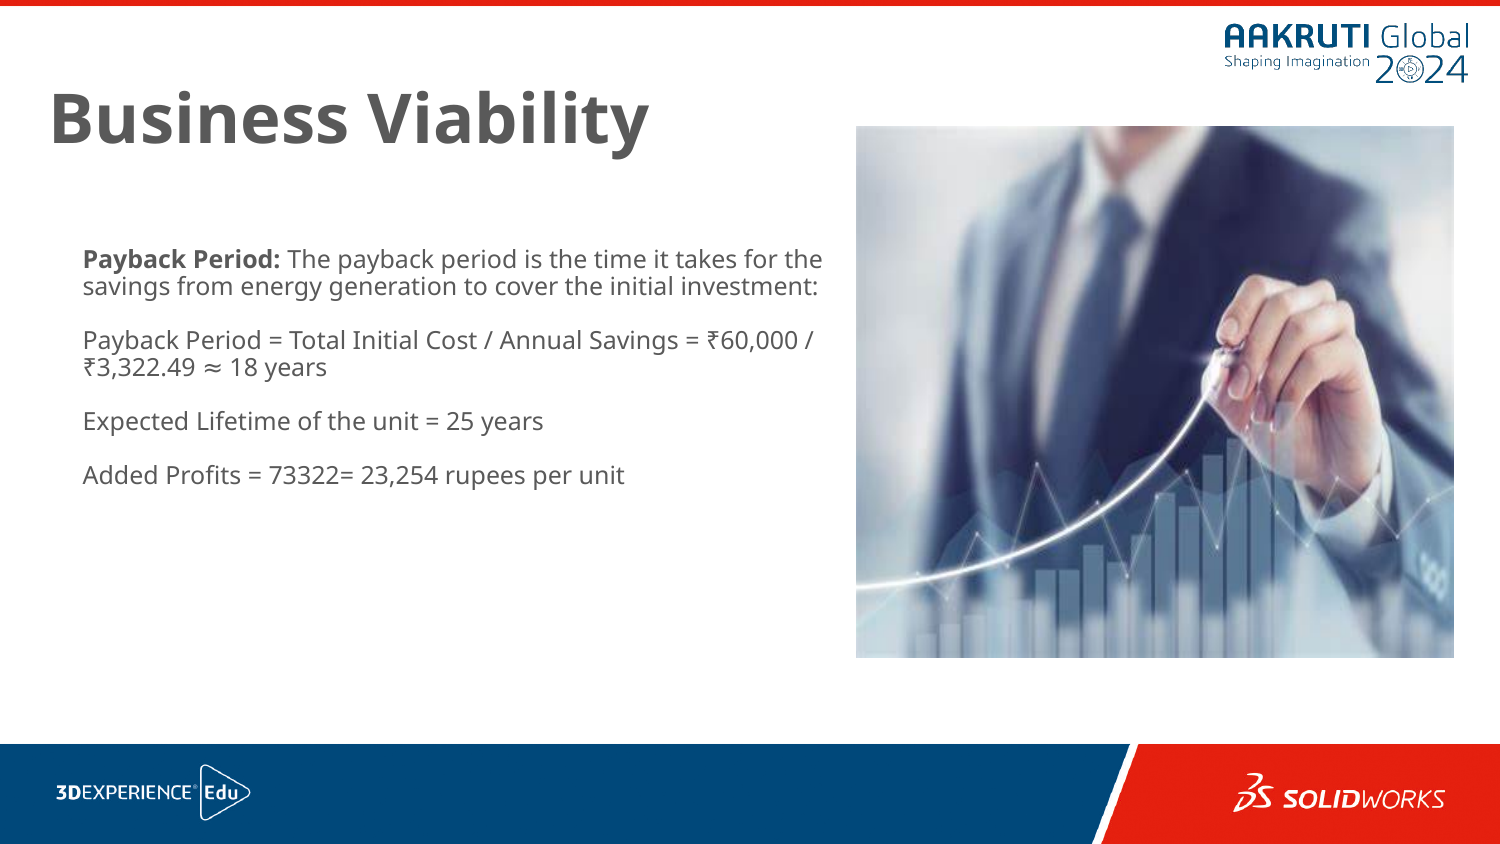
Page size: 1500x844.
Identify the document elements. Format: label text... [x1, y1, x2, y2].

picture [0, 0, 1500, 844]
text_box Payback Period: The payback period is the time it takes for the savings from energy generation to cover the initial investment: Payback Period = Total Initial Cost / Annual Savings = ₹60,000 / ₹3,322.49 ≈ 18 years Expected Lifetime of the unit = 25 years Added Profits = 73322= 23,254 rupees per unit [67, 232, 855, 612]
title Business Viability [33, 69, 924, 163]
